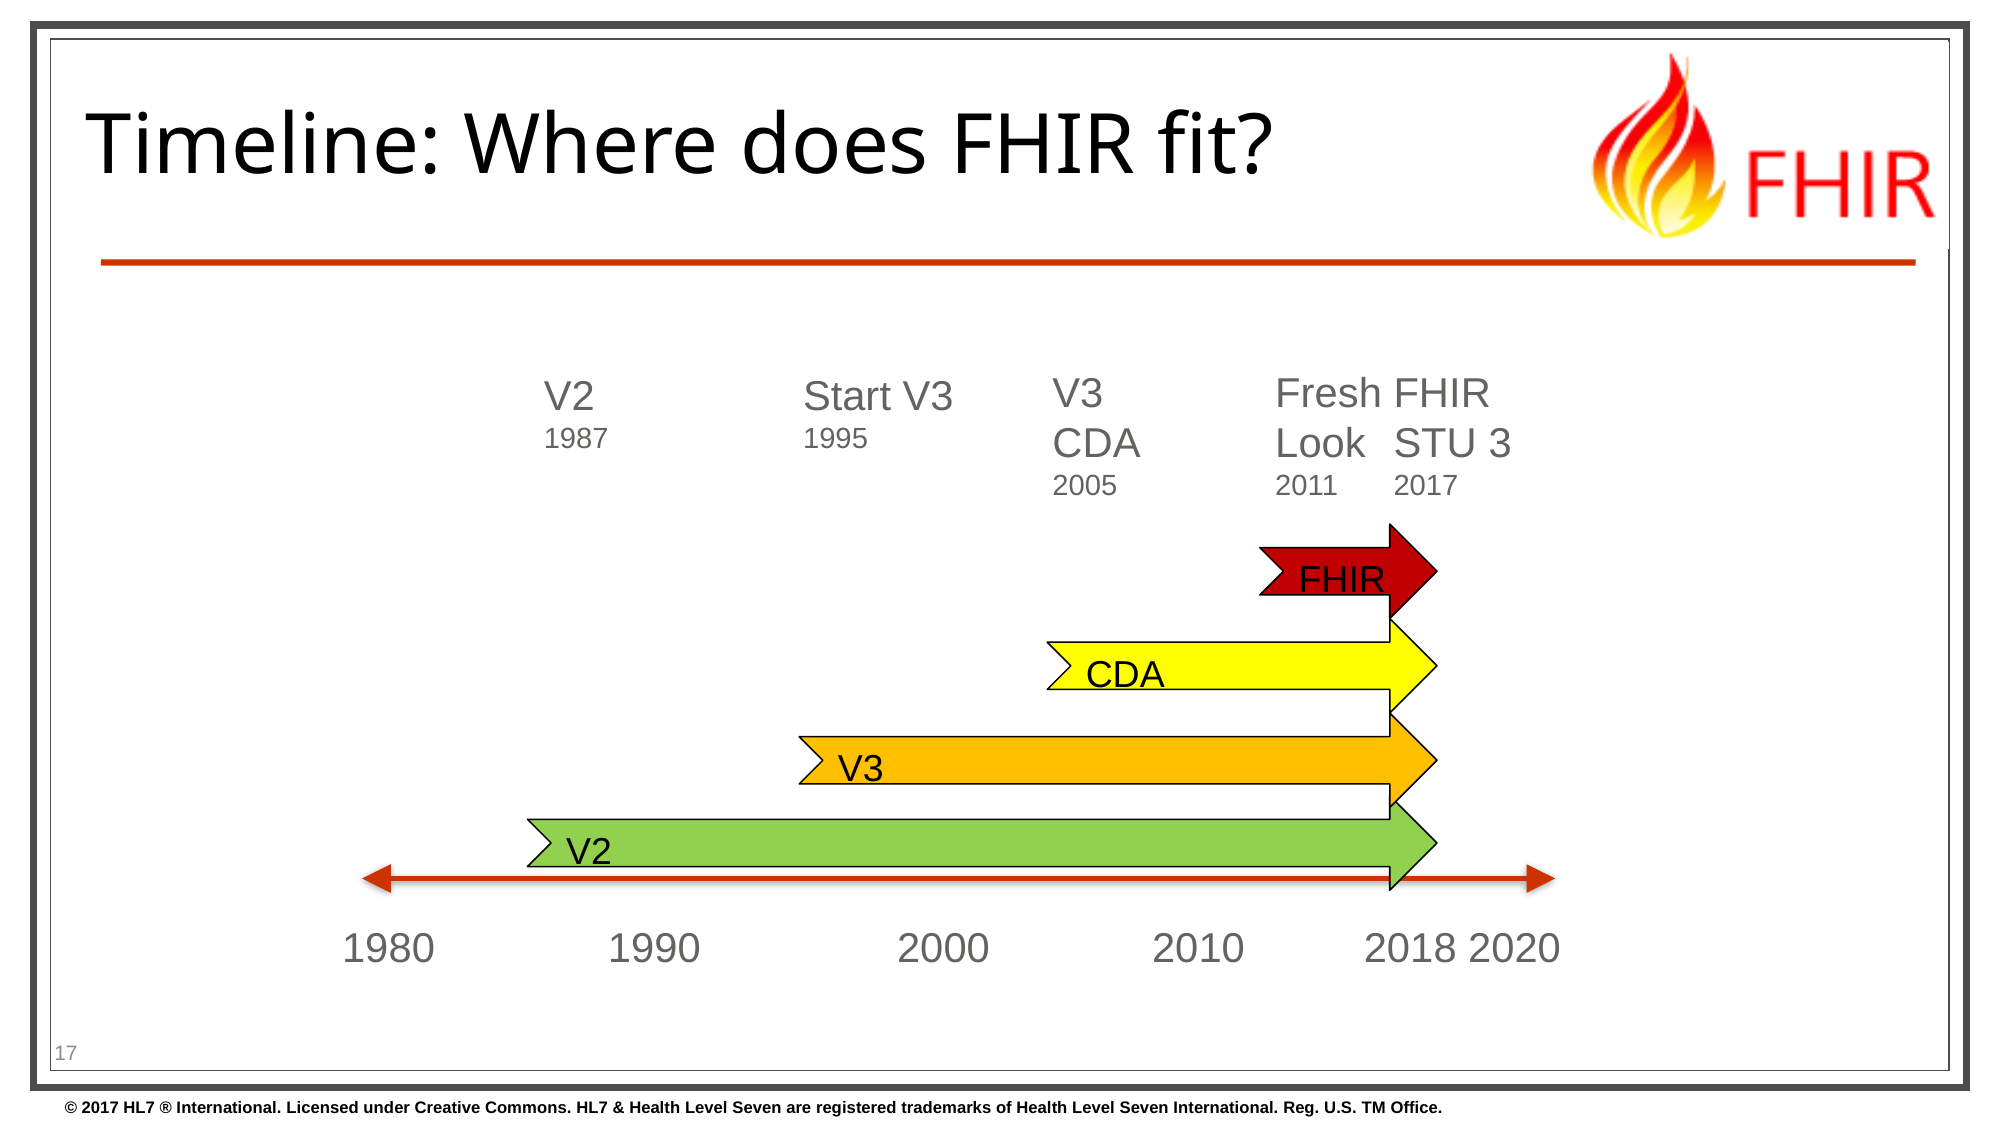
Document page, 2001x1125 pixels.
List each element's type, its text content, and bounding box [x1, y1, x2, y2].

text_box FHIR [1259, 524, 1437, 619]
title Timeline: Where does FHIR fit? [70, 54, 1504, 244]
text_box V2 1987 [529, 361, 624, 462]
text_box 2018 [1348, 913, 1453, 979]
text_box Fresh Look 2011 [1260, 358, 1378, 509]
text_box FHIR STU 3 2017 [1378, 358, 1527, 509]
text_box CDA [1047, 619, 1438, 713]
text_box 2020 [1453, 913, 1577, 979]
text_box V3 [799, 713, 1438, 808]
slide_number 17 [39, 1034, 197, 1071]
text_box V2 [527, 802, 1437, 877]
text_box Start V3 1995 [788, 361, 969, 462]
text_box 1980 [327, 913, 450, 979]
text_box 1990 [593, 913, 716, 979]
text_box 2000 [882, 913, 1006, 979]
text_box V3 CDA 2005 [1037, 358, 1156, 509]
text_box 2010 [1137, 913, 1261, 979]
picture [1578, 42, 1949, 249]
